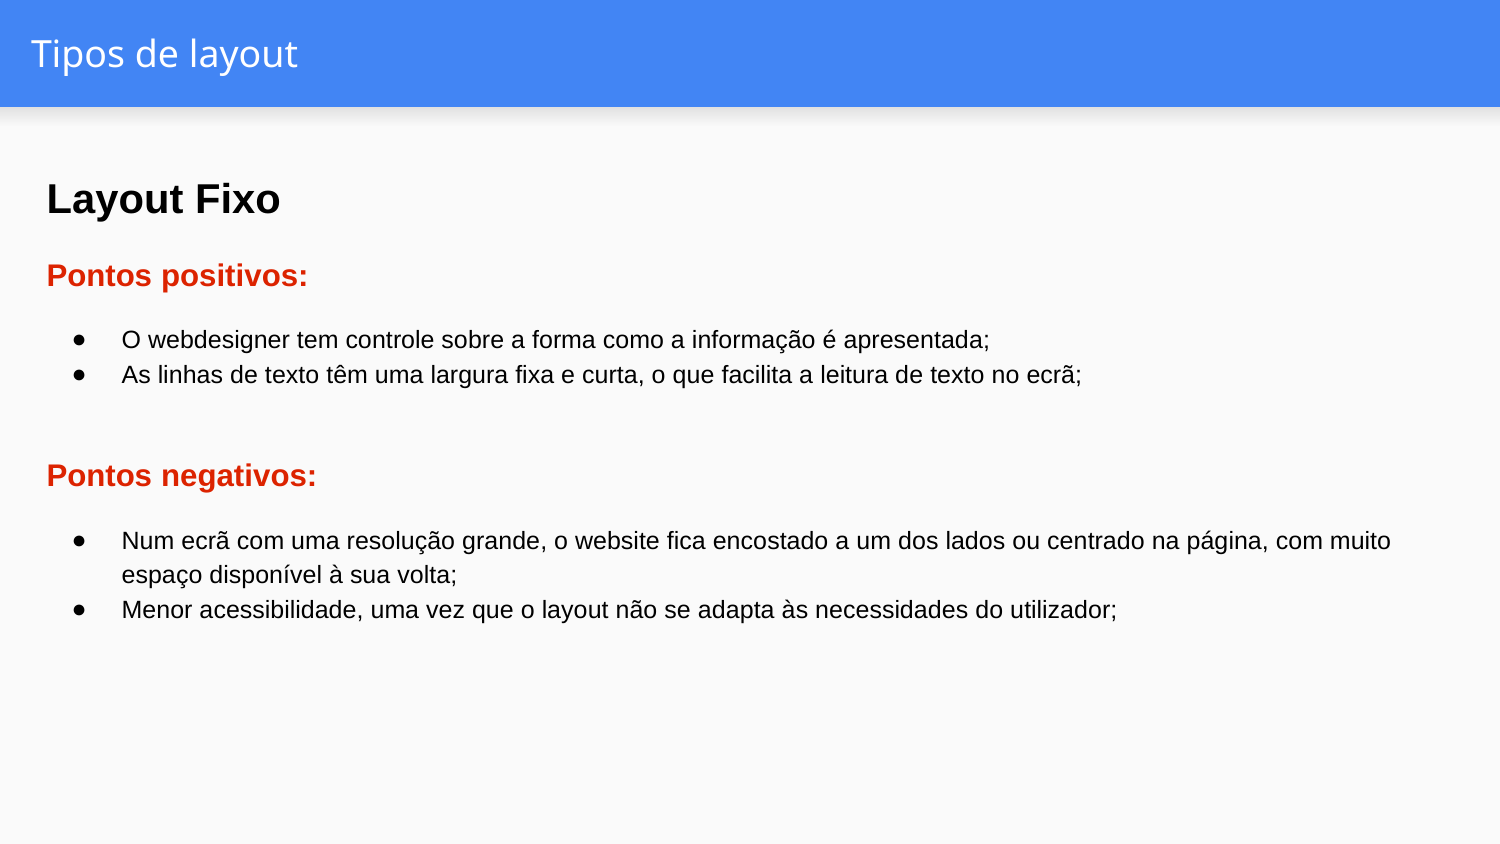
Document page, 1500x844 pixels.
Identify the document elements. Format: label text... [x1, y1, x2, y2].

text_box Layout Fixo Pontos positivos: O webdesigner tem controle sobre a forma como a informação é apresentada; As linhas de texto têm uma largura fixa e curta, o que facilita a leitura de texto no ecrã; Pontos negativos: Num ecrã com uma resolução grande, o website fica encostado a um dos lados ou centrado na página, com muito espaço disponível à sua volta; Menor acessibilidade, uma vez que o layout não se adapta às necessidades do utilizador; [31, 149, 1449, 639]
title Tipos de layout [16, 2, 1464, 102]
